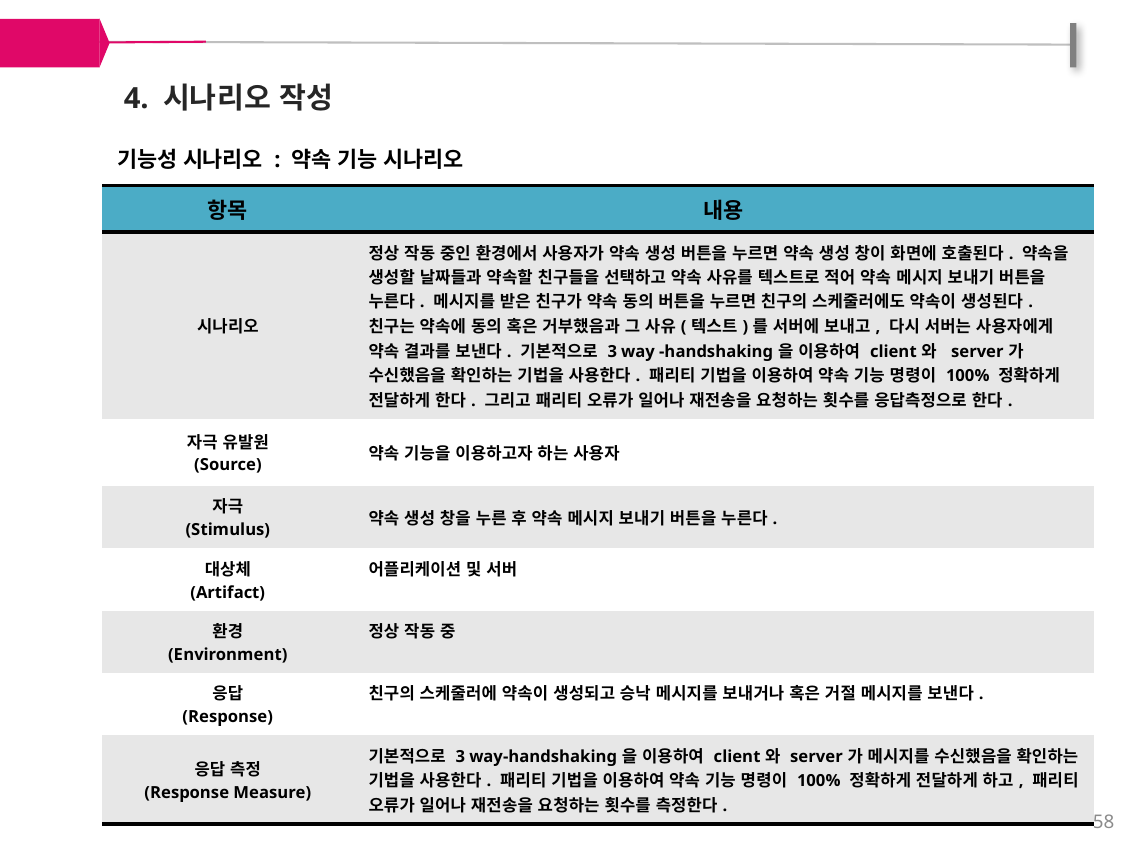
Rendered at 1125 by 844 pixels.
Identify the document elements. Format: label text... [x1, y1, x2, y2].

table_cell 정상 작동 중인 환경에서 사용자가 약속 생성 버튼을 누르면 약속 생성 창이 화면에 호출된다. 약속을 생성할 날짜들과 약속할 친구들을 선택하고 약속 사유를 텍스트로 적어 약속 메시지 보내기 버튼을 누른다. 메시지를 받은 친구가 약속 동의 버튼을 누르면 친구의 스케줄러에도 약속이 생성된다. 친구는 약속에 동의 혹은 거부했음과 그 사유(텍스트)를 서버에 보내고, 다시 서버는 사용자에게 약속 결과를 보낸다. 기본적으로 3 way -handshaking을 이용하여 client와 server가 수신했음을 확인하는 기법을 사용한다. 패리티 기법을 이용하여 약속 기능 명령이 100% 정확하게 전달하게 한다. 그리고 패리티 오류가 일어나 재전송을 요청하는 횟수를 응답측정으로 한다. [354, 234, 1094, 419]
table_cell 약속 생성 창을 누른 후 약속 메시지 보내기 버튼을 누른다. [354, 486, 1094, 548]
table_cell 응답 측정 (Response Measure) [102, 735, 354, 822]
table_cell 자극 유발원 (Source) [102, 419, 354, 486]
table_header 항목 [102, 187, 354, 230]
table_cell 약속 기능을 이용하고자 하는 사용자 [354, 419, 1094, 486]
table_cell 시나리오 [102, 234, 354, 419]
table_cell 정상 작동 중 [354, 611, 1094, 673]
table_cell 환경 (Environment) [102, 611, 354, 673]
slide_number 58 [866, 799, 1125, 844]
table_cell 자극 (Stimulus) [102, 486, 354, 548]
text_box 4. 시나리오 작성 [108, 72, 349, 122]
table_header 내용 [354, 187, 1094, 230]
table_cell 응답 (Response) [102, 673, 354, 735]
table_cell 친구의 스케줄러에 약속이 생성되고 승낙 메시지를 보내거나 혹은 거절 메시지를 보낸다. [354, 673, 1094, 735]
table_cell 대상체 (Artifact) [102, 548, 354, 611]
table_cell 기본적으로 3 way-handshaking을 이용하여 client와 server가 메시지를 수신했음을 확인하는 기법을 사용한다. 패리티 기법을 이용하여 약속 기능 명령이 100% 정확하게 전달하게 하고, 패리티 오류가 일어나 재전송을 요청하는 횟수를 측정한다. [354, 735, 1094, 822]
text_box 기능성 시나리오 : 약속 기능 시나리오 [102, 138, 634, 180]
table_cell 어플리케이션 및 서버 [354, 548, 1094, 611]
